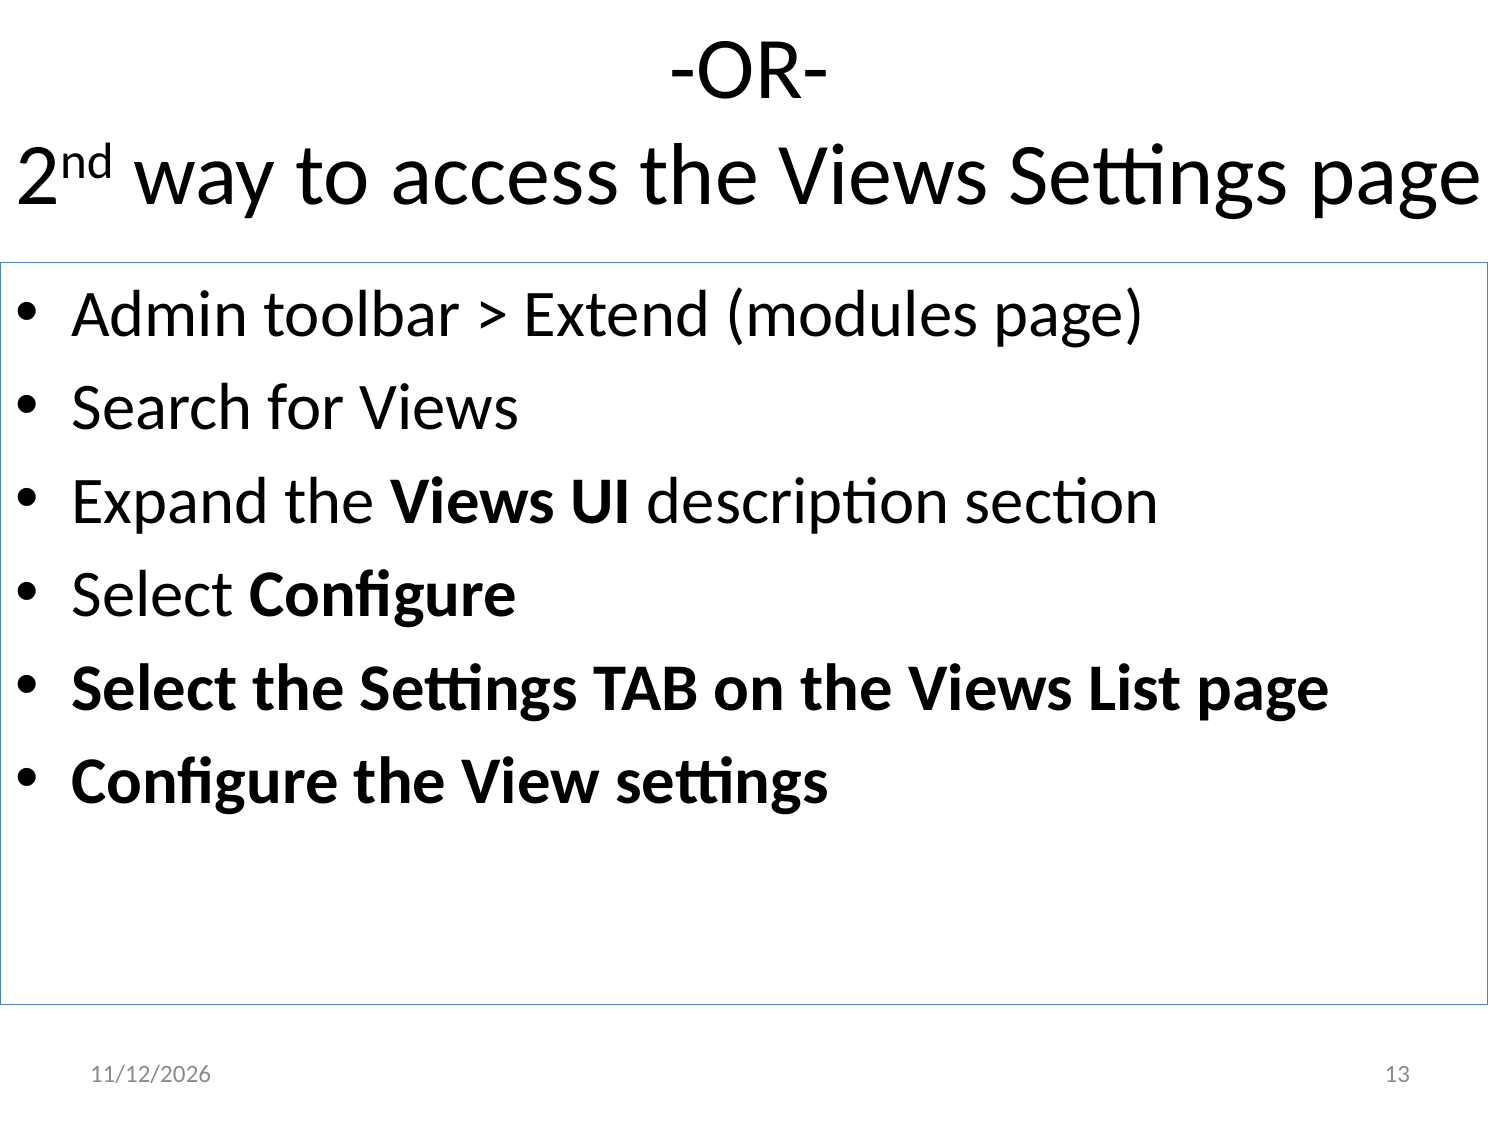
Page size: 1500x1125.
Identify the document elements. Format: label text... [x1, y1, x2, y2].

slide_number 13 [1074, 1042, 1425, 1103]
list Admin toolbar > Extend (modules page) Search for Views Expand the Views UI description section Select Configure Select the Settings TAB on the Views List page Configure the View settings [0, 262, 1488, 1005]
title -OR- 2nd way to access the Views Settings page [0, 0, 1500, 233]
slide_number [75, 1042, 425, 1103]
